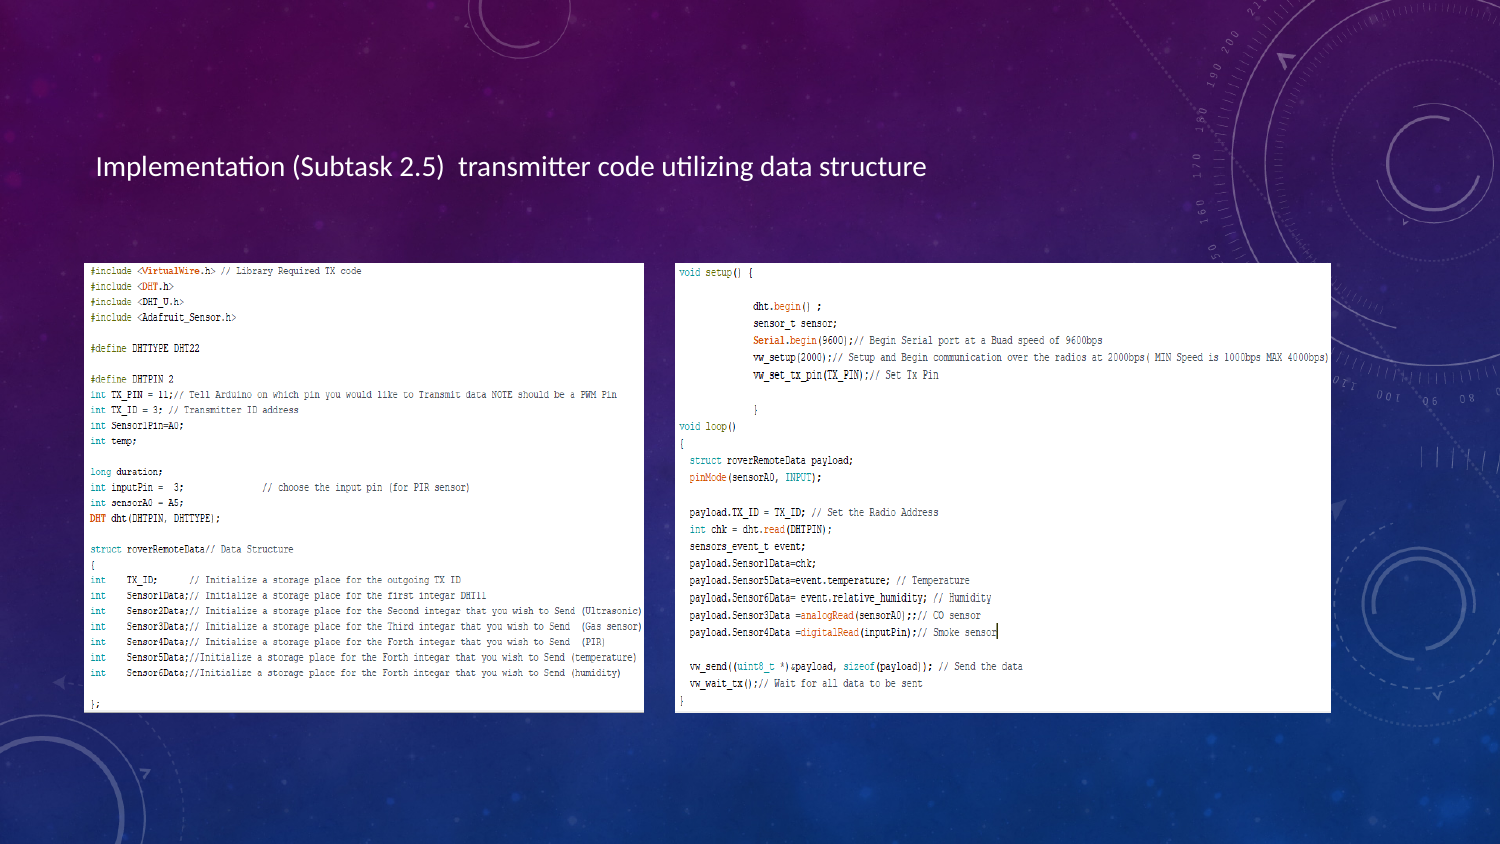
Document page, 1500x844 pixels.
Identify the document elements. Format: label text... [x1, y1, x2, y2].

title Implementation (Subtask 2.5) transmitter code utilizing data structure [84, 75, 1331, 255]
picture [0, 0, 1500, 844]
